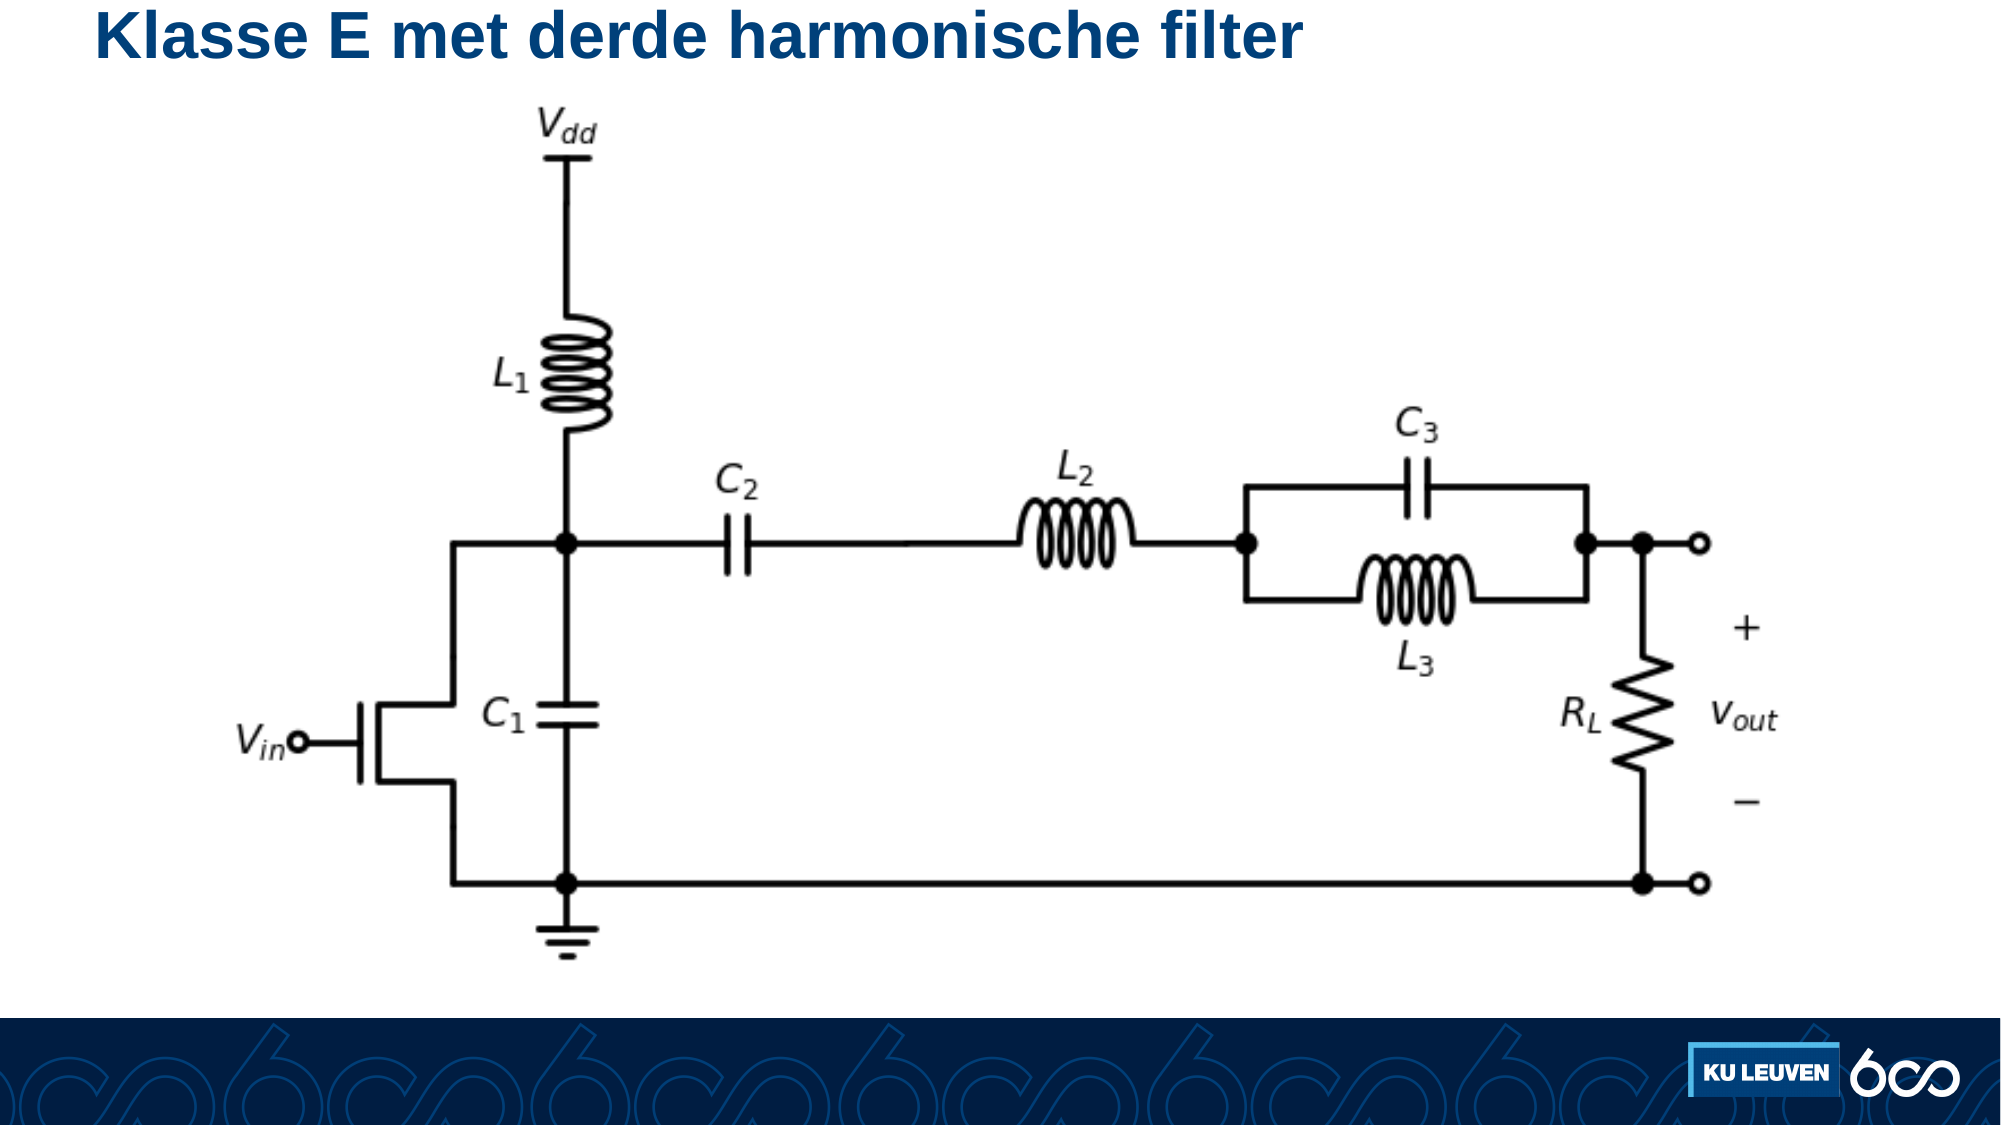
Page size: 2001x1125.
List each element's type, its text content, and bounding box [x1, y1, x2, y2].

title Klasse E met derde harmonische filter [94, 0, 1906, 108]
picture [208, 92, 1792, 1008]
picture [0, 1018, 2001, 1125]
